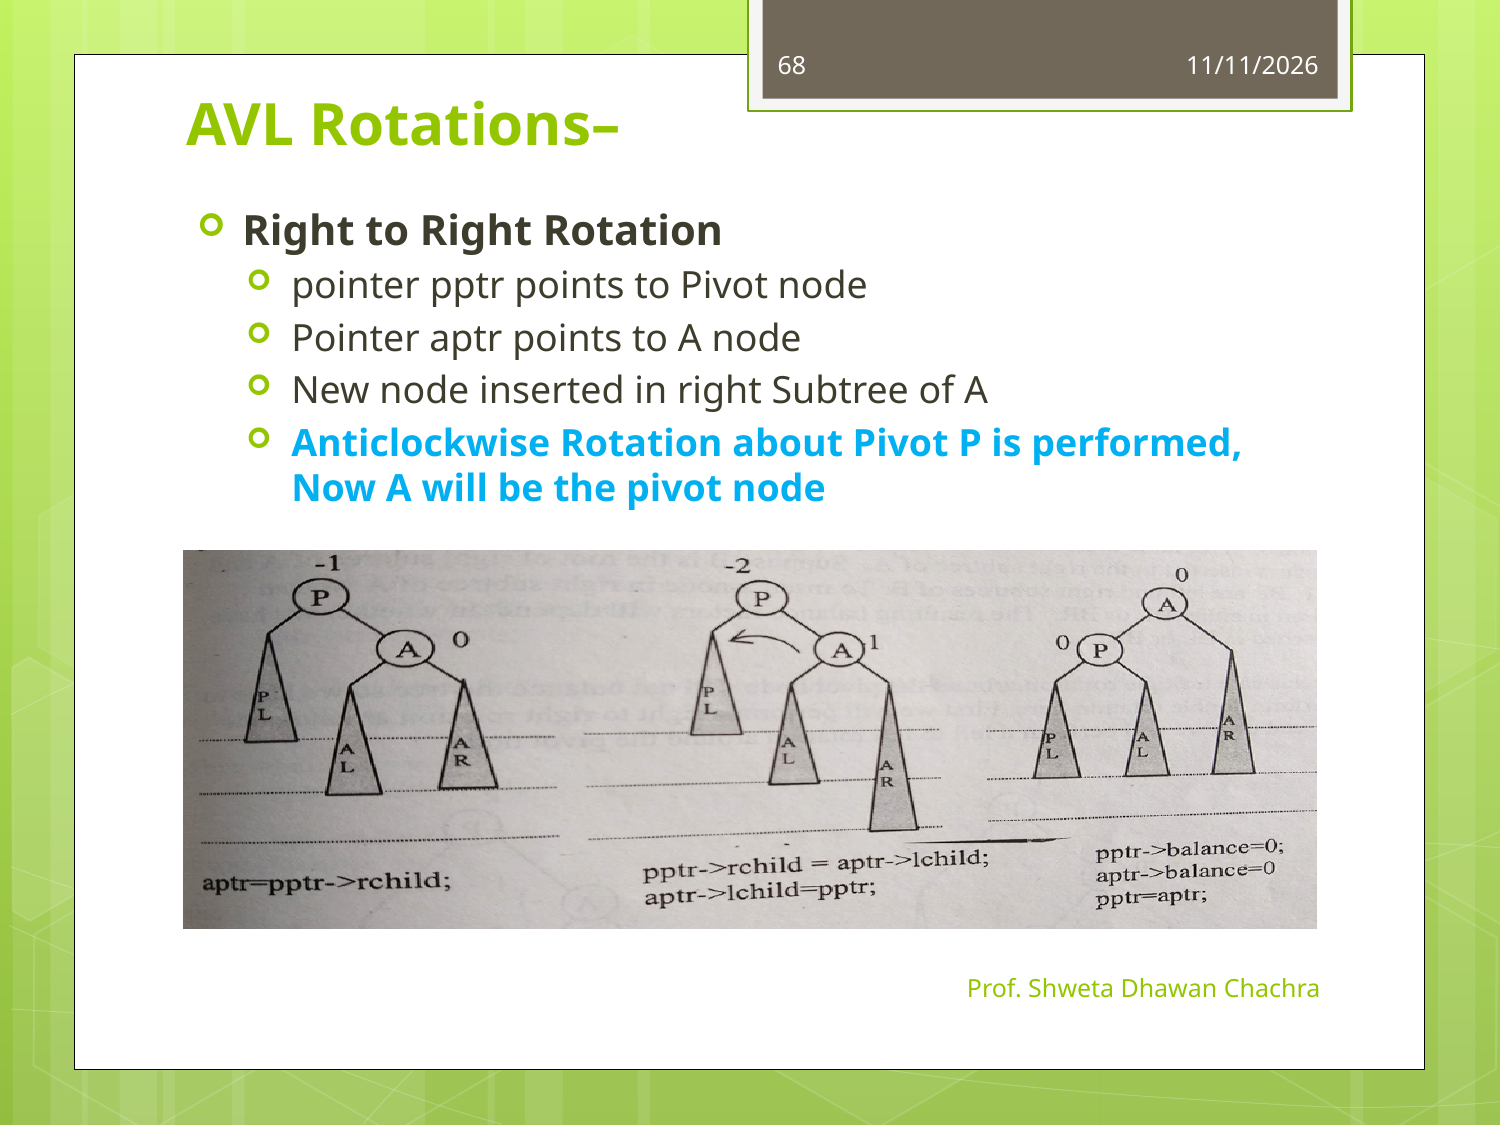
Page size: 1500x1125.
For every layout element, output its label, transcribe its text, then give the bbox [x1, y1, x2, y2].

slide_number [983, 36, 1334, 97]
footer Prof. Shweta Dhawan Chachra [761, 960, 1336, 1020]
title AVL Rotations– [171, 78, 1324, 165]
list Right to Right Rotation pointer pptr points to Pivot node Pointer aptr points to A node New node inserted in right Subtree of A Anticlockwise Rotation about Pivot P is performed, Now A will be the pivot node [171, 196, 1283, 988]
slide_number 68 [762, 36, 982, 97]
picture [182, 550, 1318, 929]
